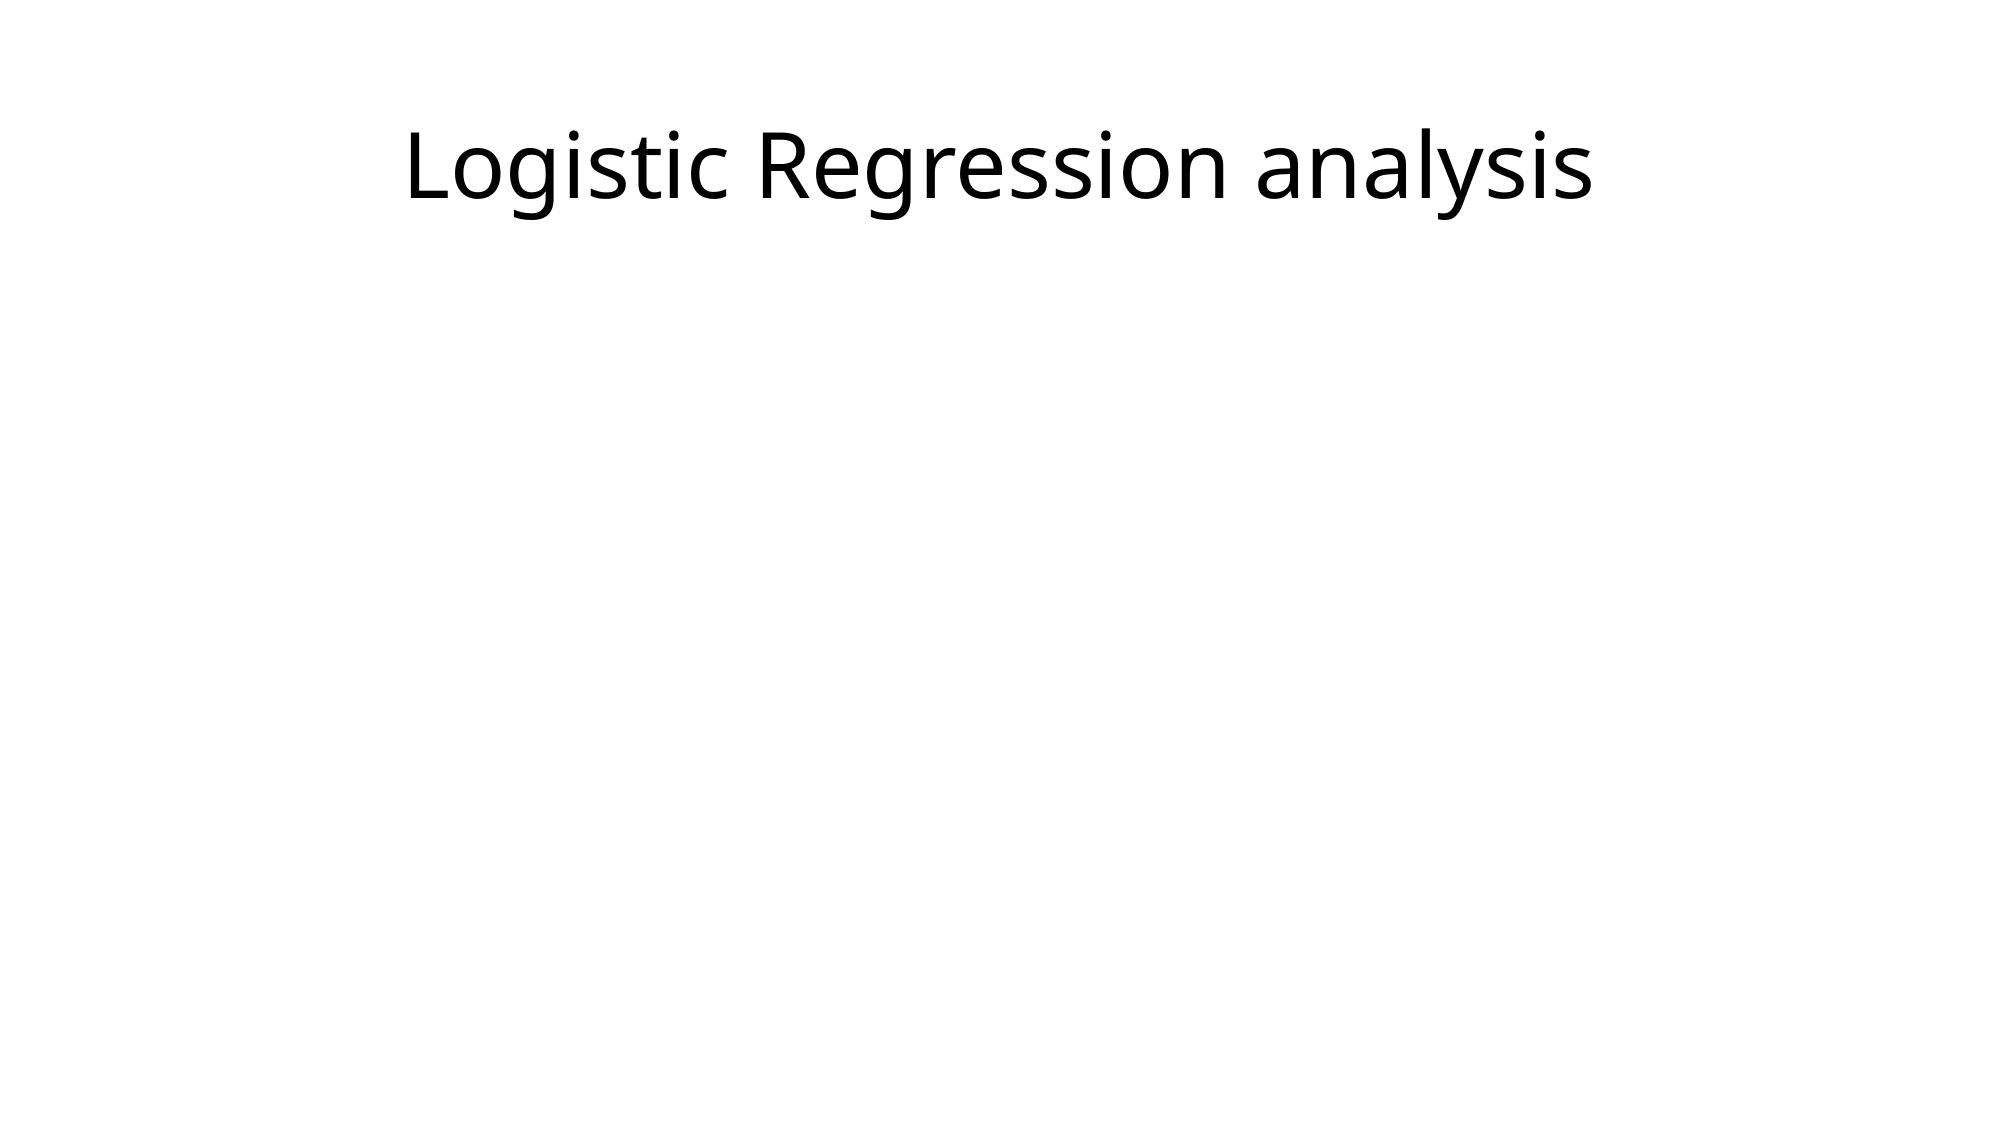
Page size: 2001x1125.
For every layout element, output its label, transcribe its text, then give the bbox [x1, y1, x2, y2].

title Logistic Regression analysis [137, 59, 1863, 278]
